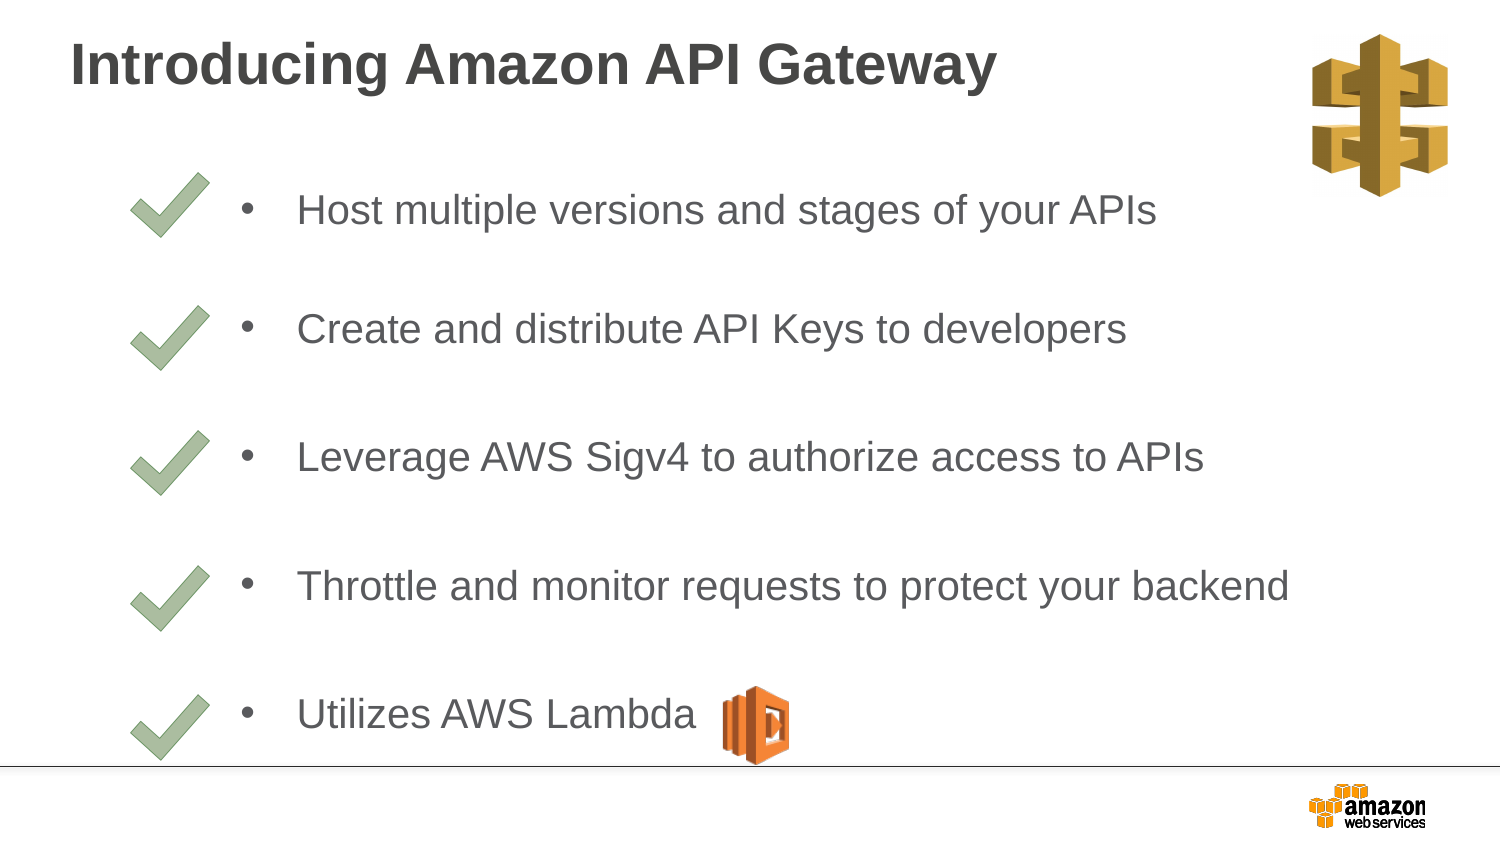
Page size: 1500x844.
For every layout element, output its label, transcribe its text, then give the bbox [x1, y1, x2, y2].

list Host multiple versions and stages of your APIs Create and distribute API Keys to developers Leverage AWS Sigv4 to authorize access to APIs Throttle and monitor requests to protect your backend Utilizes AWS Lambda [225, 165, 1402, 800]
picture [701, 670, 811, 781]
picture [123, 552, 216, 645]
picture [123, 159, 216, 251]
picture [123, 681, 216, 774]
picture [123, 292, 216, 385]
picture [1312, 34, 1449, 198]
picture [123, 417, 216, 510]
title Introducing Amazon API Gateway [55, 18, 1402, 160]
